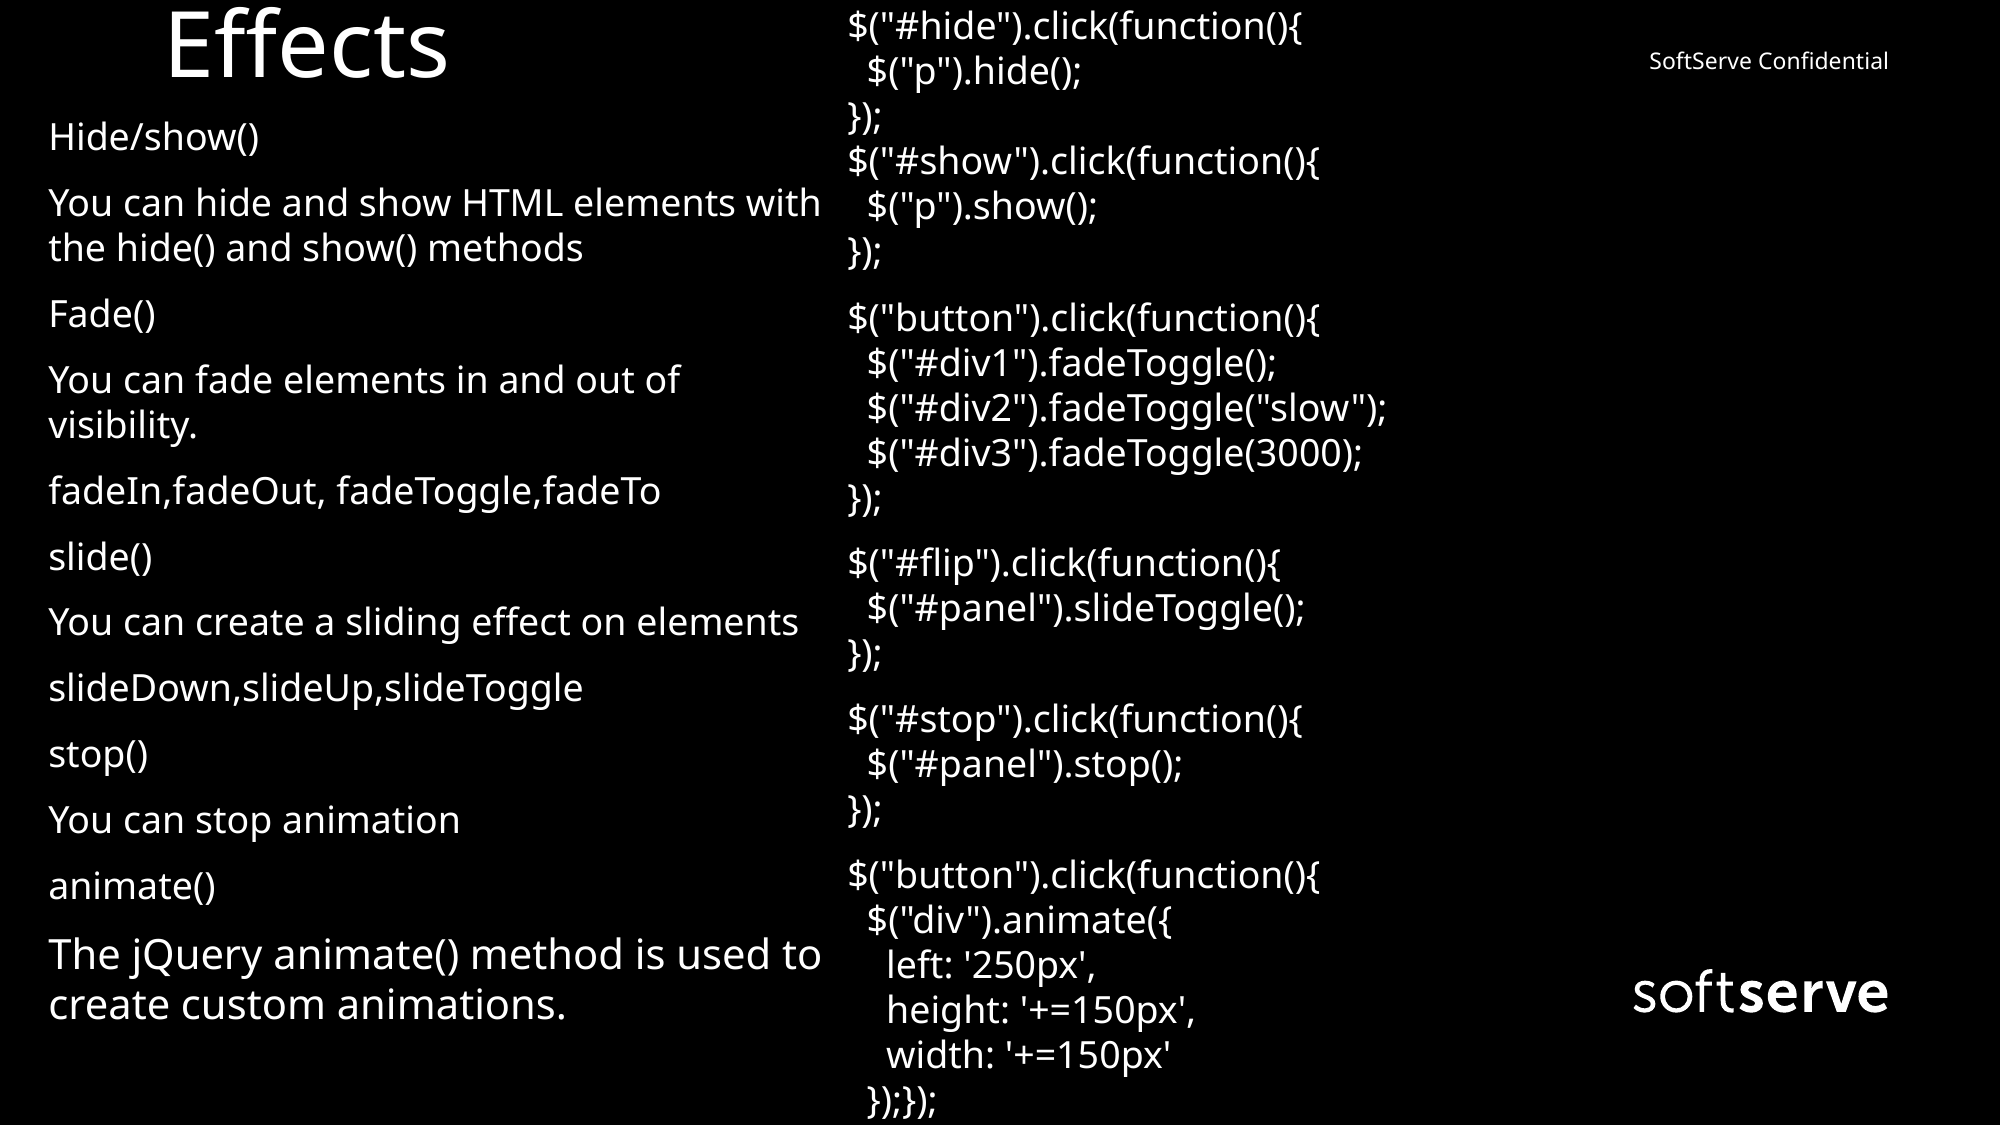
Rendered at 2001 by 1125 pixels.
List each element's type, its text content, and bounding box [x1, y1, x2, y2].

title Effects [163, 0, 733, 105]
list Hide/show() You can hide and show HTML elements with the hide() and show() methods Fade() You can fade elements in and out of visibility. fadeIn,fadeOut, fadeToggle,fadeTo slide() You can create a sliding effect on elements slideDown,slideUp,slideToggle stop() You can stop animation animate() The jQuery animate() method is used to create custom animations. [48, 105, 848, 1105]
list $("#hide").click(function(){ $("p").hide(); }); $("#show").click(function(){ $("p").show(); }); $("button").click(function(){ $("#div1").fadeToggle(); $("#div2").fadeToggle("slow"); $("#div3").fadeToggle(3000); }); $("#flip").click(function(){ $("#panel").slideToggle(); }); $("#stop").click(function(){ $("#panel").stop(); }); $("button").click(function(){ $("div").animate({ left: '250px', height: '+=150px', width: '+=150px' });}); [847, 0, 2000, 444]
